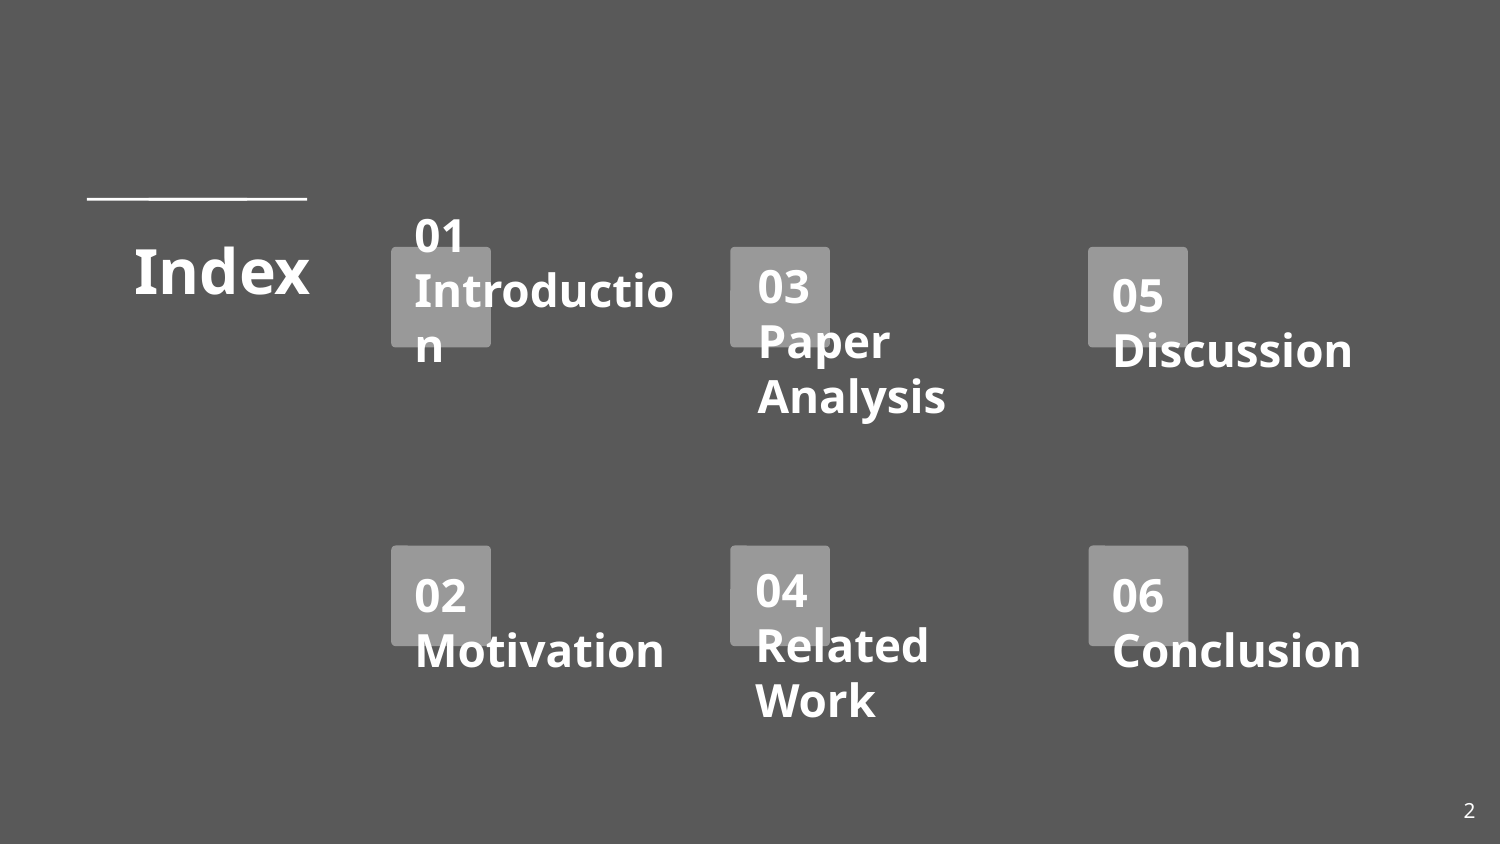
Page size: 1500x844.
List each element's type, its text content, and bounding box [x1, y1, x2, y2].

title Index [119, 216, 330, 333]
text_box 06 Conclusion [1096, 564, 1400, 692]
text_box 05 Discussion [1096, 276, 1423, 392]
text_box 02 Motivation [399, 560, 682, 692]
text_box 04 Related Work [740, 566, 1016, 742]
text_box 01 Introduction [399, 281, 713, 387]
text_box [391, 545, 491, 647]
slide_number ‹#› [1400, 779, 1491, 844]
text_box [1088, 246, 1188, 348]
text_box [1088, 545, 1189, 647]
text_box [730, 545, 830, 647]
text_box [391, 246, 491, 348]
text_box 03 Paper Analysis [742, 265, 971, 438]
text_box [730, 246, 830, 348]
